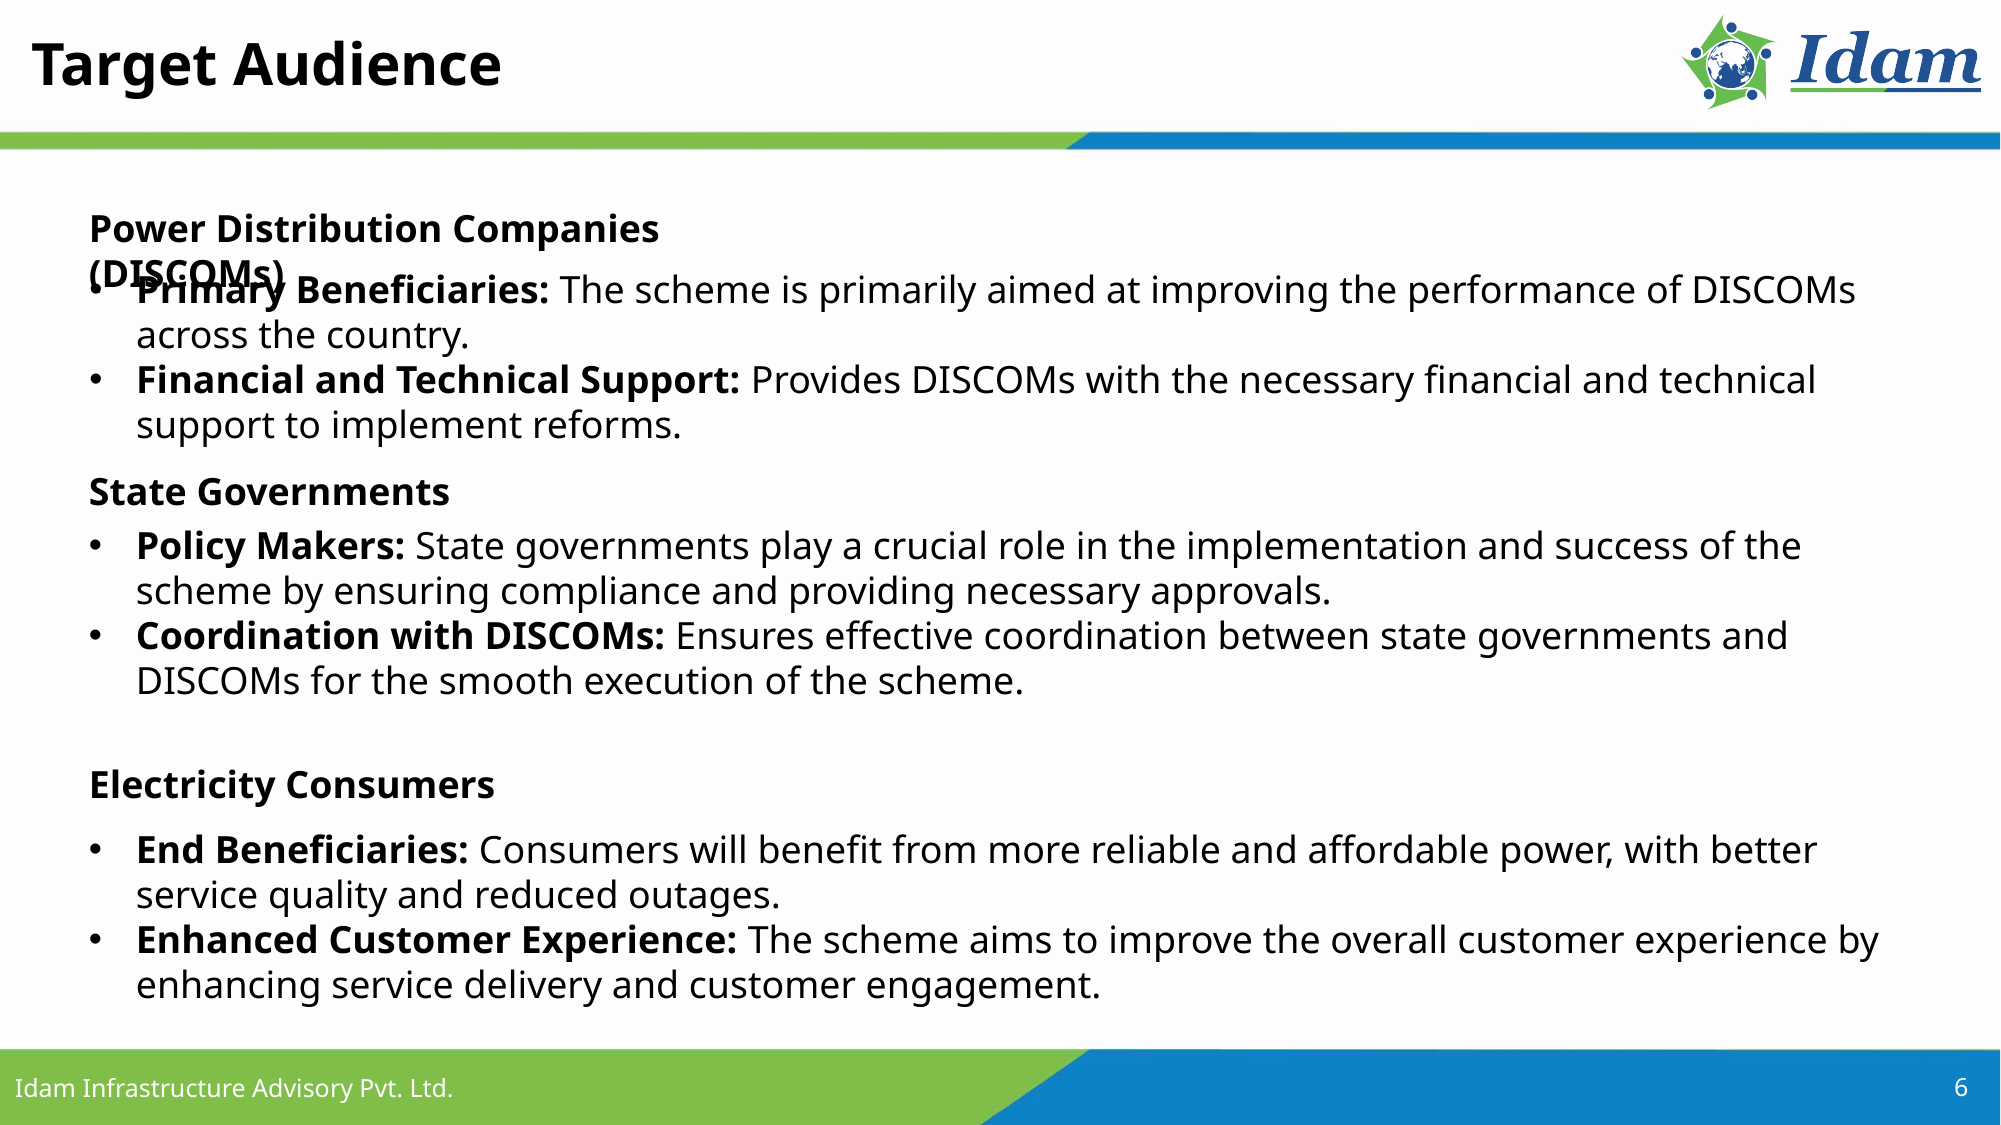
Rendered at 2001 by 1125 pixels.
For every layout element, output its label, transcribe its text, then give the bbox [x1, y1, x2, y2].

text_box Policy Makers: State governments play a crucial role in the implementation and success of the scheme by ensuring compliance and providing necessary approvals. Coordination with DISCOMs: Ensures effective coordination between state governments and DISCOMs for the smooth execution of the scheme. [73, 514, 1937, 710]
text_box End Beneficiaries: Consumers will benefit from more reliable and affordable power, with better service quality and reduced outages. Enhanced Customer Experience: The scheme aims to improve the overall customer experience by enhancing service delivery and customer engagement. [73, 818, 1937, 1014]
slide_number 6 [1781, 1052, 1984, 1124]
text_box Electricity Consumers [73, 753, 866, 814]
text_box Power Distribution Companies (DISCOMs) [73, 197, 866, 303]
picture [0, 0, 2001, 1125]
text_box State Governments [73, 460, 866, 514]
list Target Audience [16, 24, 1474, 110]
text_box Primary Beneficiaries: The scheme is primarily aimed at improving the performance of DISCOMs across the country. Financial and Technical Support: Provides DISCOMs with the necessary financial and technical support to implement reforms. [74, 258, 1936, 454]
